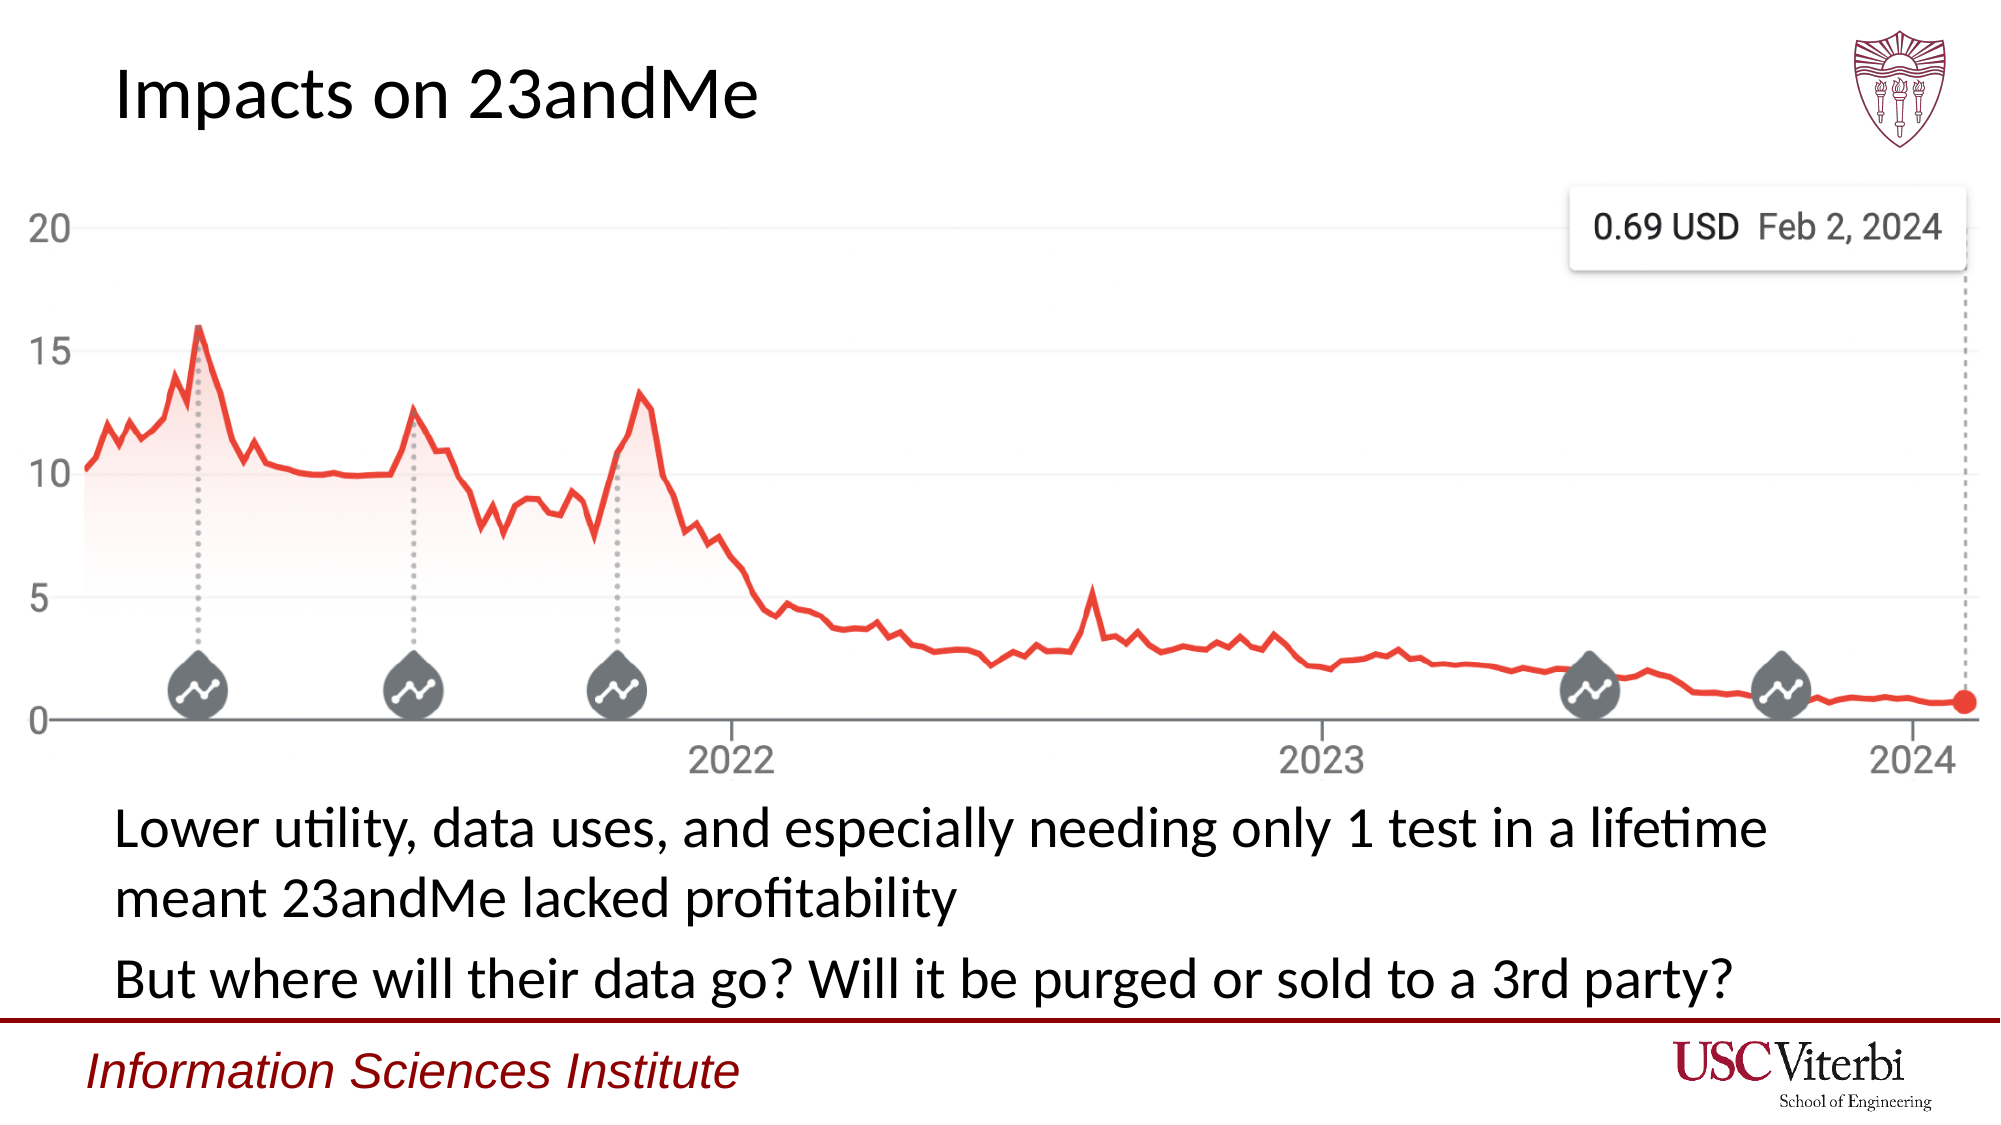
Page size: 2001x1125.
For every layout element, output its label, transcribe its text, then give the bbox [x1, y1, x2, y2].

picture [0, 13, 2000, 801]
title Impacts on 23andMe [99, 35, 1783, 141]
picture [1641, 1027, 1964, 1118]
list Lower utility, data uses, and especially needing only 1 test in a lifetime meant 23andMe lacked profitability But where will their data go? Will it be purged or sold to a 3rd party? [99, 812, 1902, 1005]
